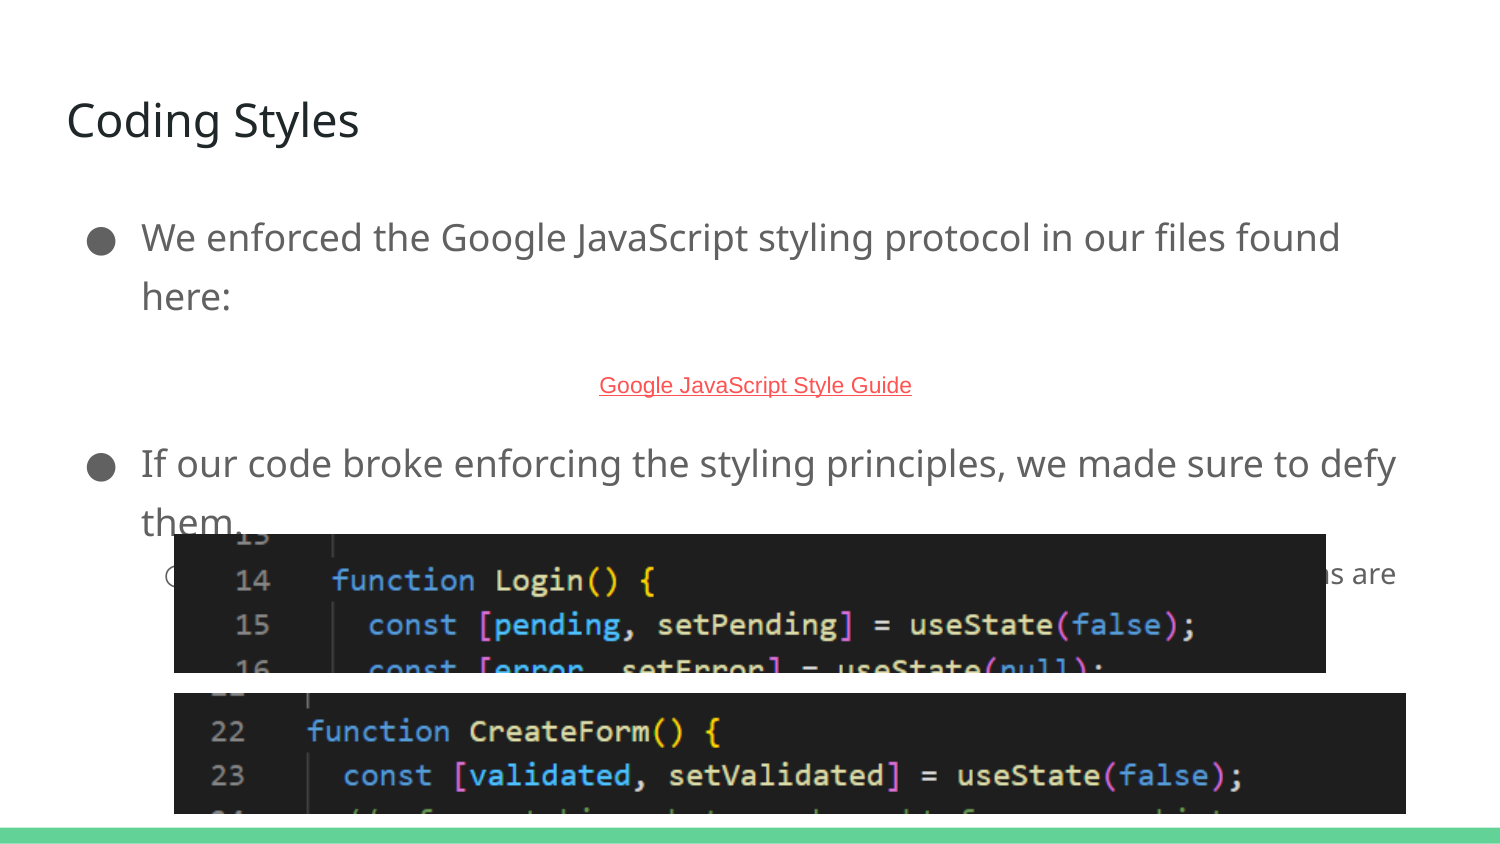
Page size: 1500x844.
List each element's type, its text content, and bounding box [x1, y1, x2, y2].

picture [173, 534, 1326, 673]
list We enforced the Google JavaScript styling protocol in our files found here: Google JavaScript Style Guide If our code broke enforcing the styling principles, we made sure to defy them. ex) Google requires that function names be camel-case, but certain react functions are required to be in Pascal-case —-------> PascalCaseExample [51, 189, 1449, 750]
picture [173, 693, 1406, 815]
title Coding Styles [51, 72, 1449, 167]
